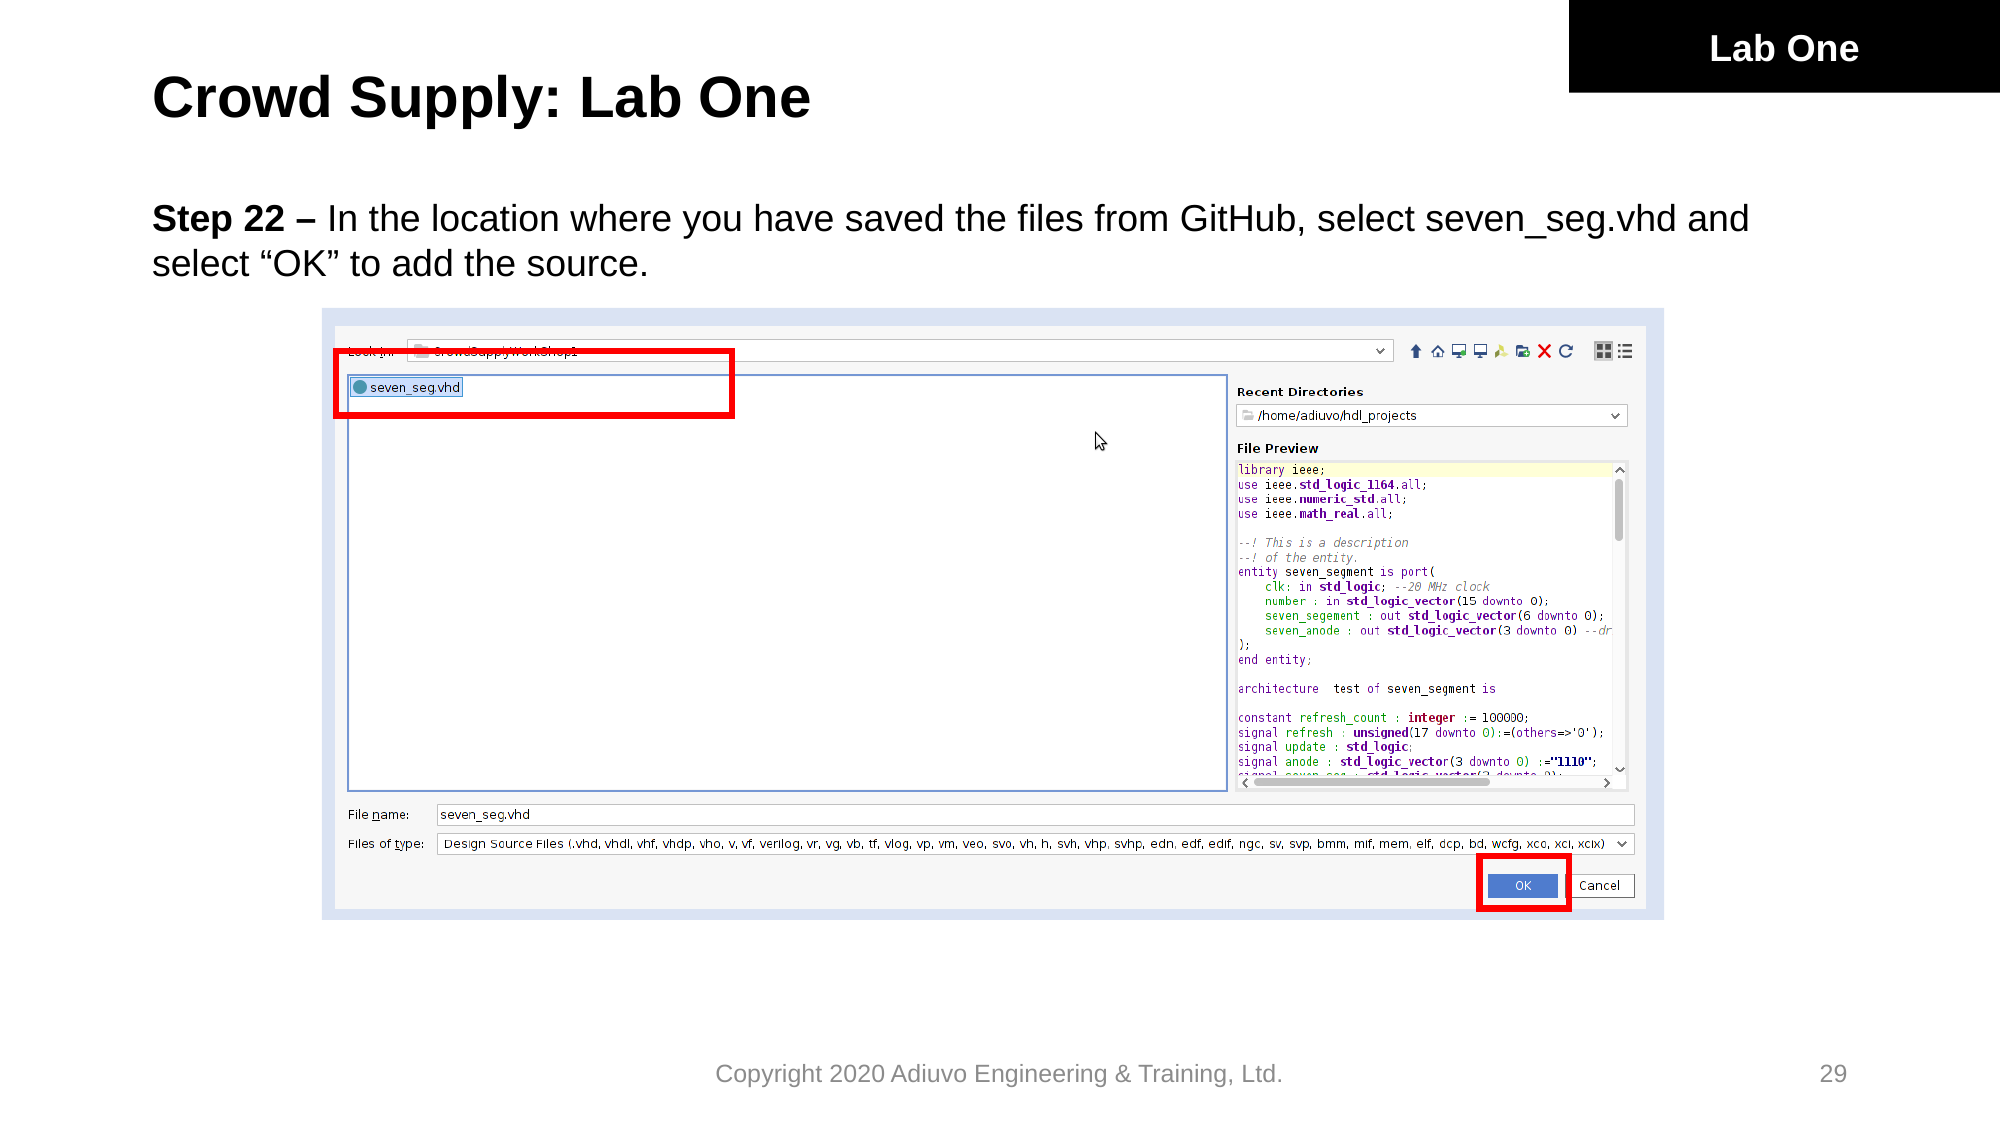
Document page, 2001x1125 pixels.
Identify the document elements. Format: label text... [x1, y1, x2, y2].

slide_number 29 [1412, 1042, 1863, 1103]
text_box [321, 307, 1665, 921]
picture [335, 326, 1646, 909]
title Crowd Supply: Lab One [137, 59, 1863, 153]
text_box Lab One [1568, 0, 2000, 94]
footer Copyright 2020 Adiuvo Engineering & Training, Ltd. [662, 1042, 1338, 1103]
text_box Step 22 – In the location where you have saved the files from GitHub, select seven_seg.vhd and select “OK” to add the source. [137, 186, 1863, 292]
